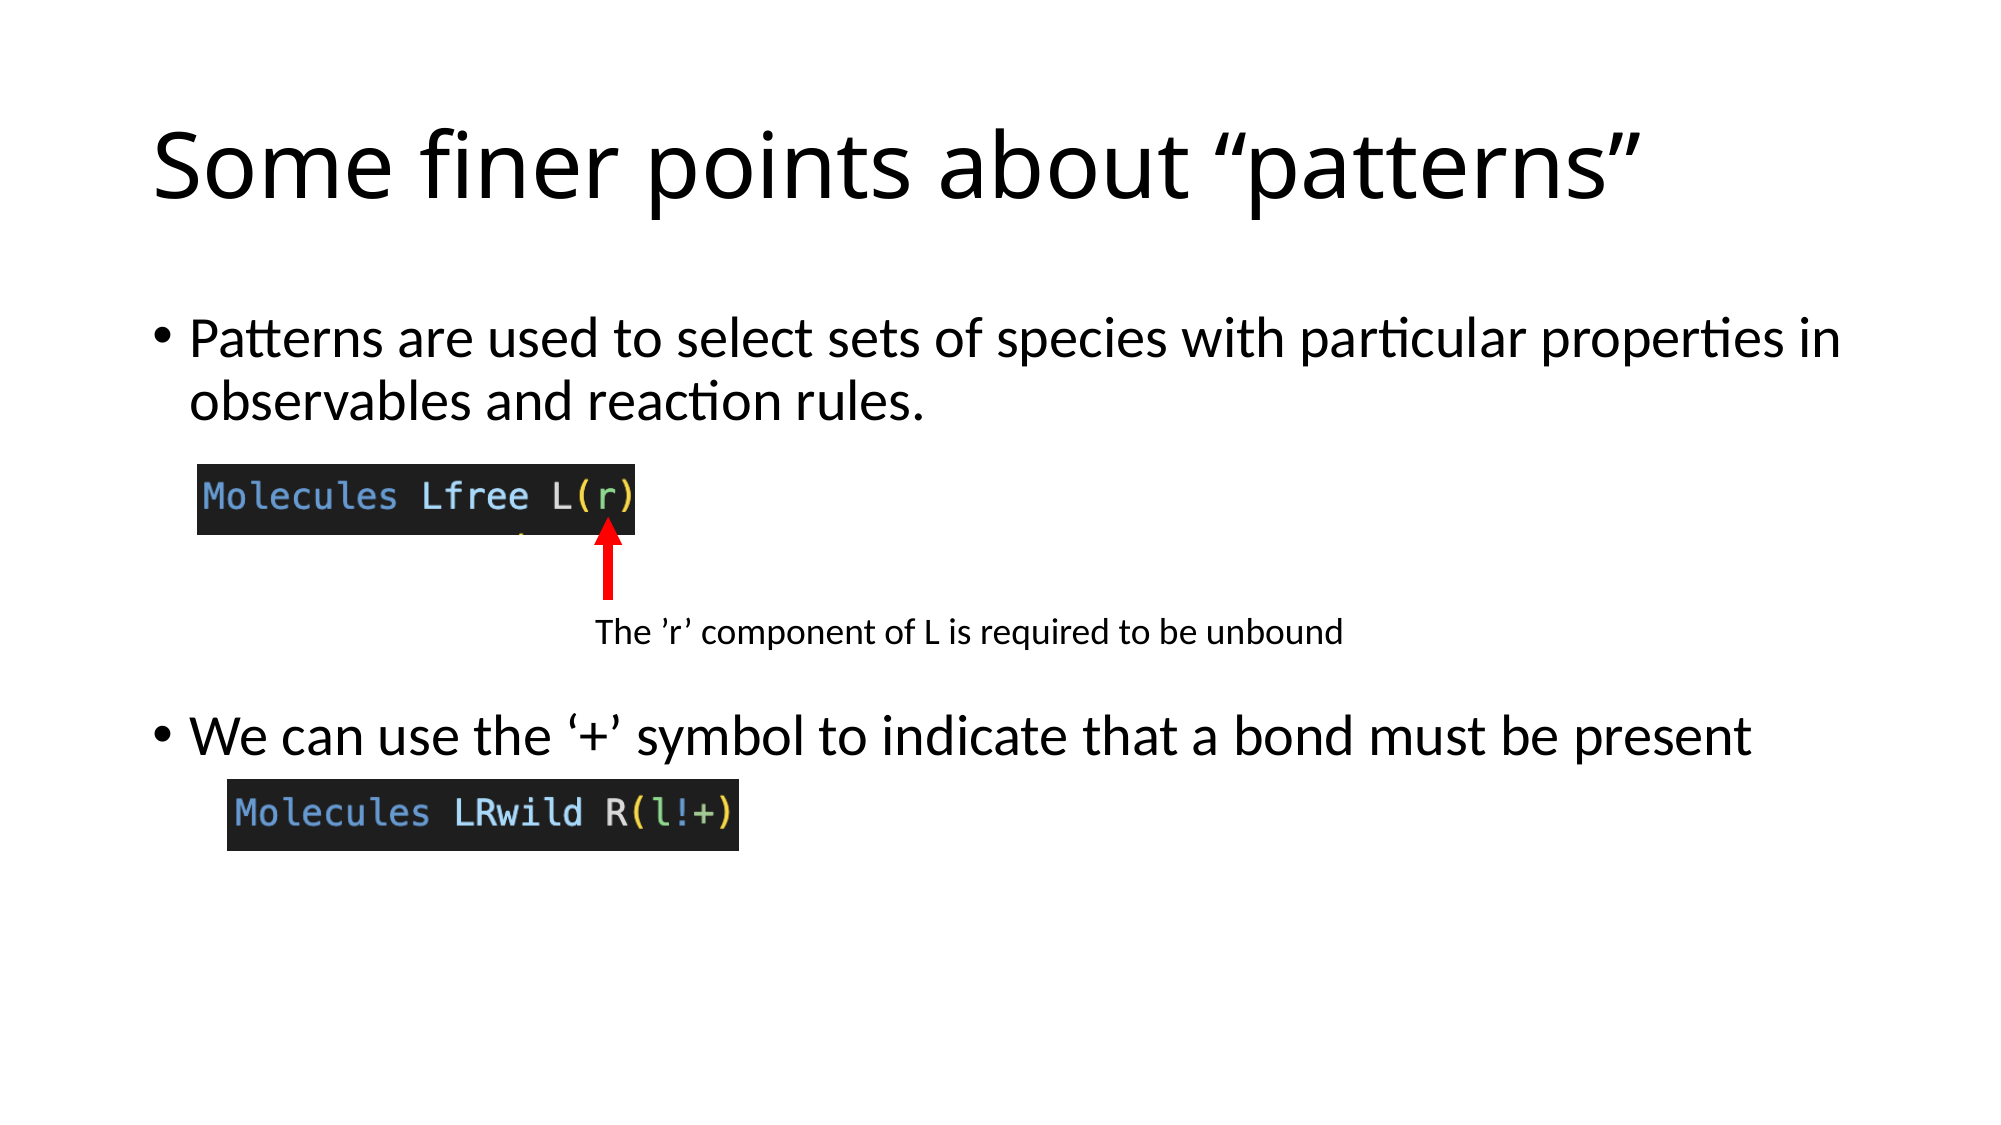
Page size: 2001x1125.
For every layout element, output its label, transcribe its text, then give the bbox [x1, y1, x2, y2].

title Some finer points about “patterns” [137, 59, 1863, 278]
text_box The ’r’ component of L is required to be unbound [580, 599, 1361, 660]
picture [197, 464, 635, 536]
picture [227, 779, 739, 851]
list Patterns are used to select sets of species with particular properties in observables and reaction rules. We can use the ‘+’ symbol to indicate that a bond must be present [137, 299, 1863, 1014]
